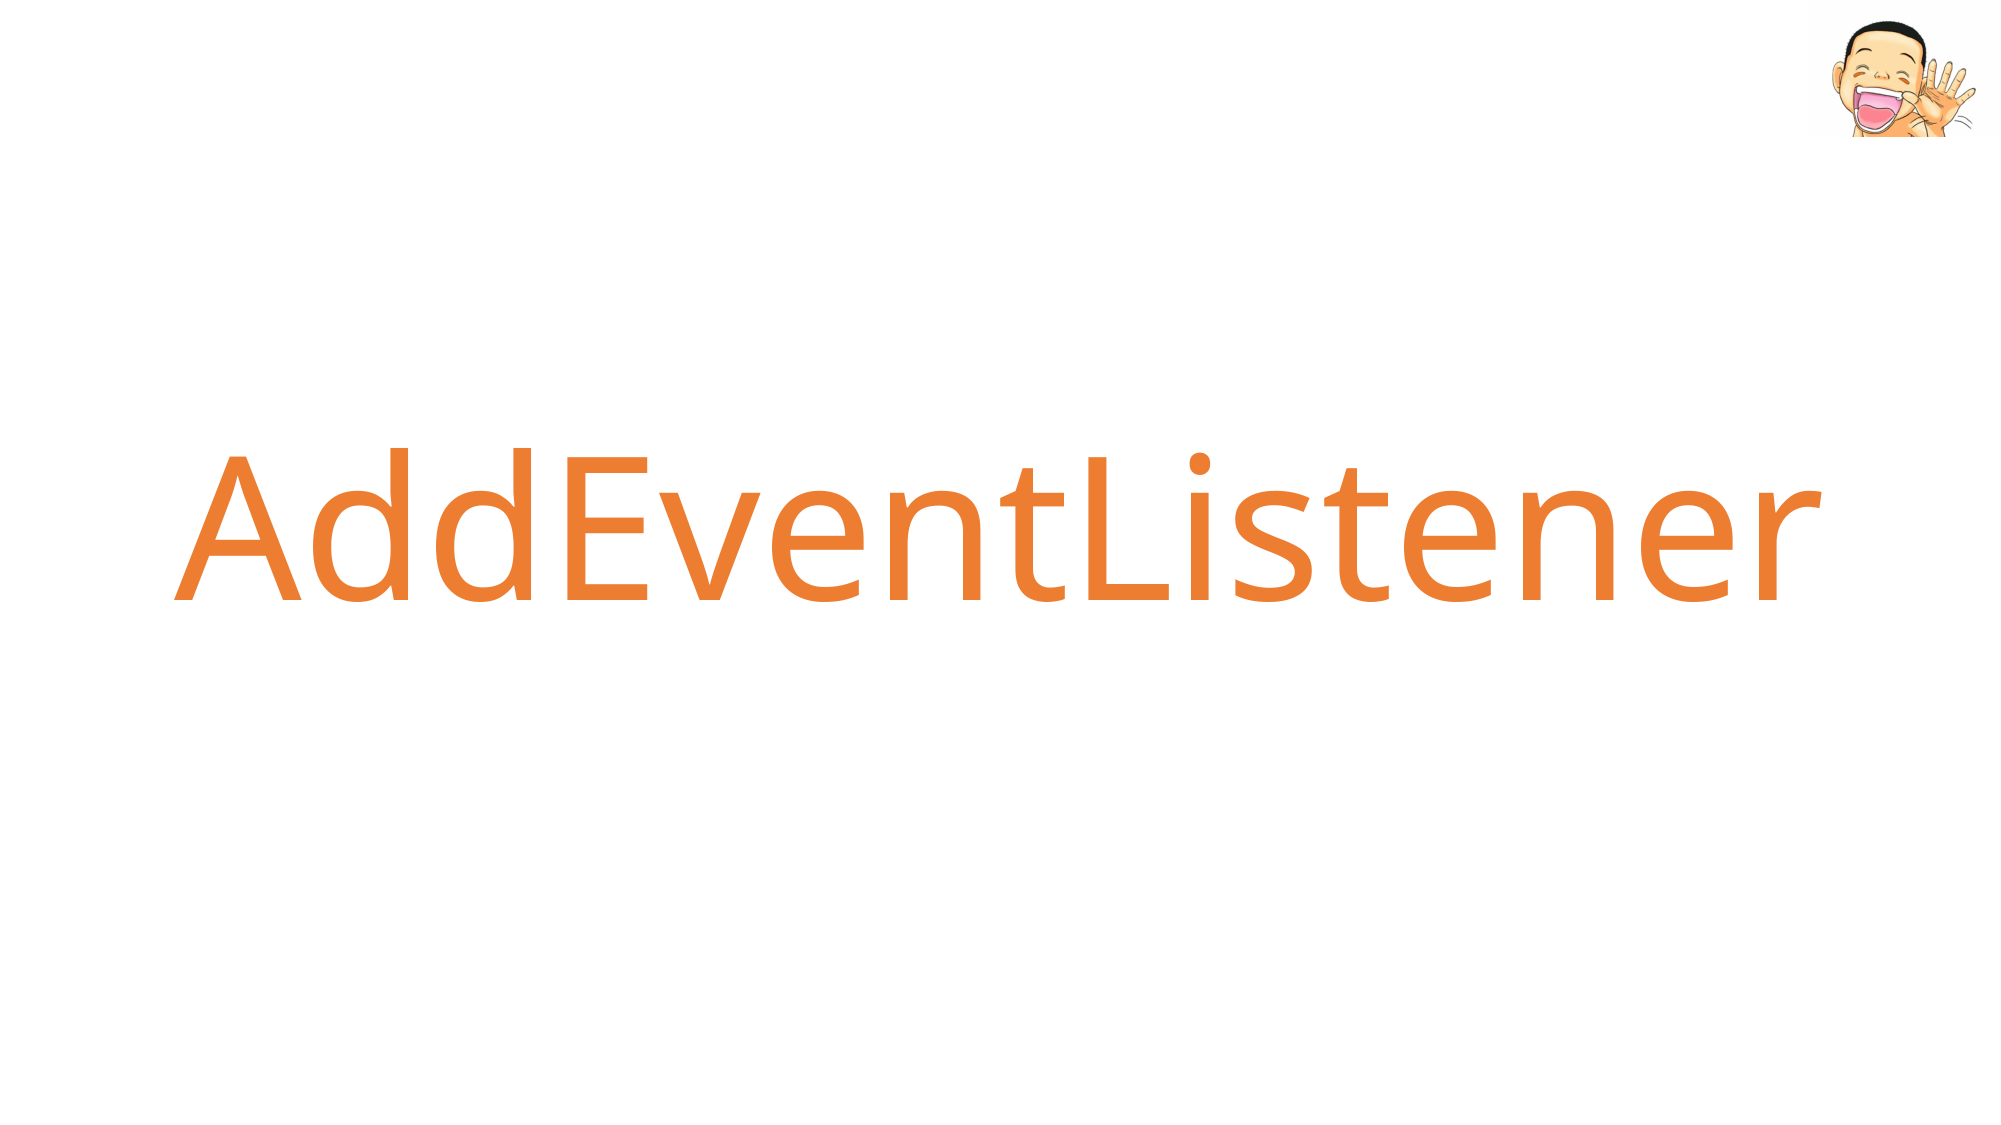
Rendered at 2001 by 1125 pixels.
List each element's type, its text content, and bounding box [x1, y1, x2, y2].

text_box AddEventListener [0, 273, 2000, 648]
picture [1808, 0, 2000, 137]
